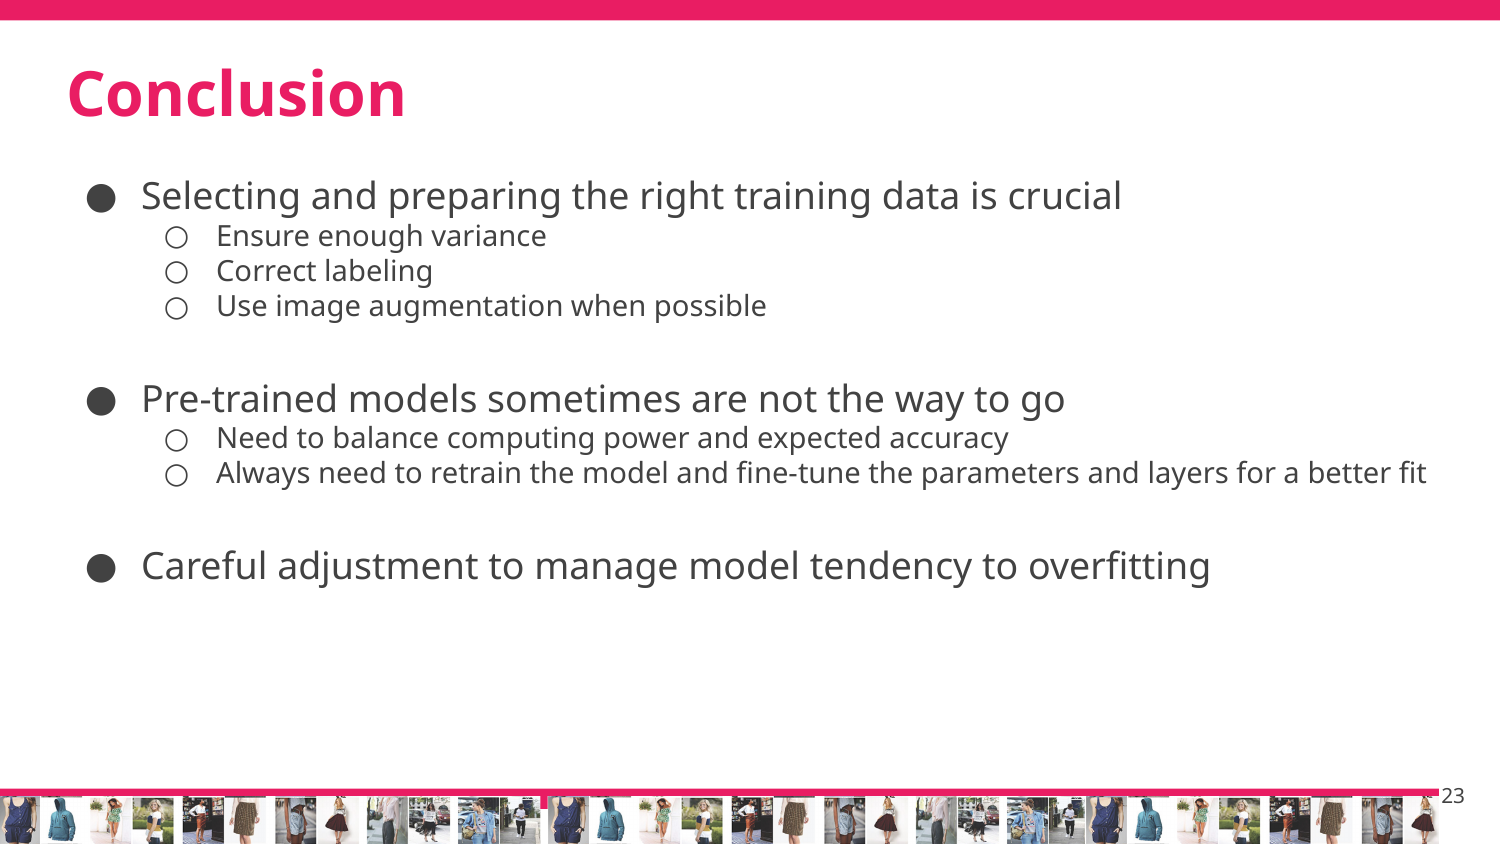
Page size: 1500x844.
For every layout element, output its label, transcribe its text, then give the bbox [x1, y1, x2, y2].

picture [0, 796, 541, 844]
slide_number ‹#› [1389, 764, 1480, 830]
title Conclusion [51, 23, 1449, 144]
list Selecting and preparing the right training data is crucial Ensure enough variance Correct labeling Use image augmentation when possible Pre-trained models sometimes are not the way to go Need to balance computing power and expected accuracy Always need to retrain the model and fine-tune the parameters and layers for a better fit Careful adjustment to manage model tendency to overfitting [51, 157, 1449, 666]
picture [547, 796, 1439, 844]
